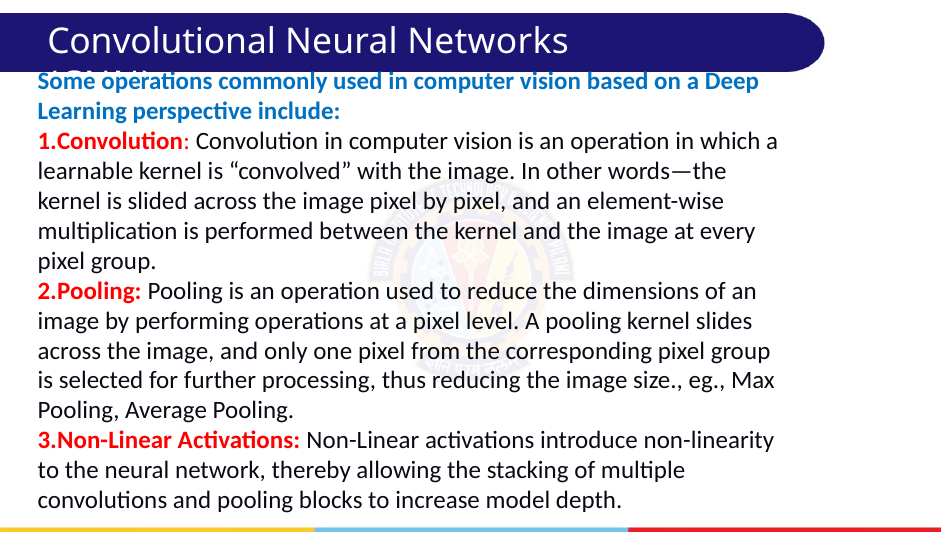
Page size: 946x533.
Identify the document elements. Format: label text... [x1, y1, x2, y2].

title Convolutional Neural Networks (CNN) [45, 15, 652, 57]
picture [0, 13, 942, 532]
text_box Some operations commonly used in computer vision based on a Deep Learning perspective include: Convolution: Convolution in computer vision is an operation in which a learnable kernel is “convolved” with the image. In other words—the kernel is slided across the image pixel by pixel, and an element-wise multiplication is performed between the kernel and the image at every pixel group. Pooling: Pooling is an operation used to reduce the dimensions of an image by performing operations at a pixel level. A pooling kernel slides across the image, and only one pixel from the corresponding pixel group is selected for further processing, thus reducing the image size., eg., Max Pooling, Average Pooling. Non-Linear Activations: Non-Linear activations introduce non-linearity to the neural network, thereby allowing the stacking of multiple convolutions and pooling blocks to increase model depth. [22, 57, 797, 522]
